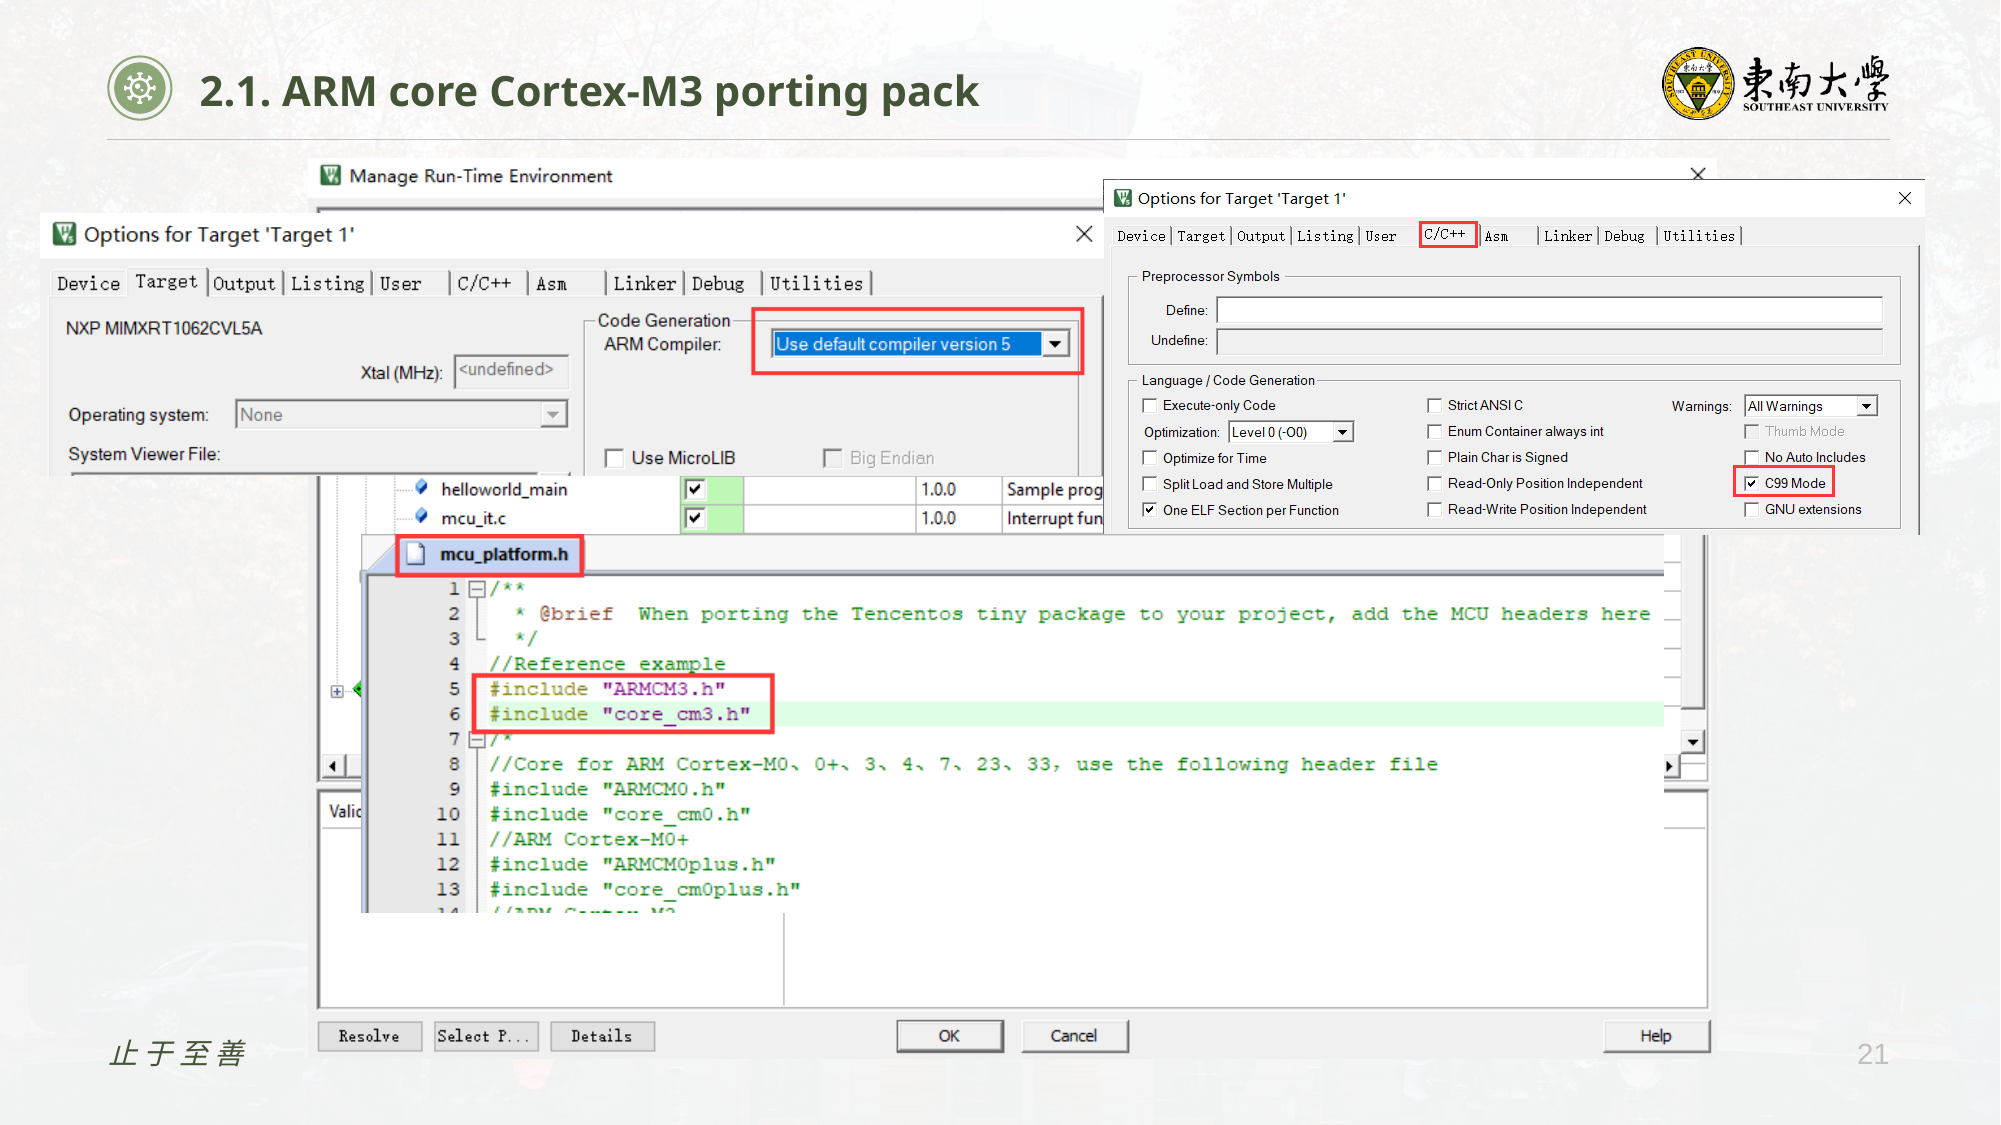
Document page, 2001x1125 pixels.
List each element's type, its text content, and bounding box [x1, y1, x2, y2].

slide_number 止于至善 [108, 1022, 657, 1083]
picture [308, 158, 1717, 179]
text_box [40, 179, 1925, 913]
picture [1662, 47, 1889, 120]
slide_number 21 [1439, 1022, 1890, 1083]
list 2.1. ARM core Cortex-M3 porting pack [199, 56, 1663, 123]
picture [308, 913, 1717, 1059]
